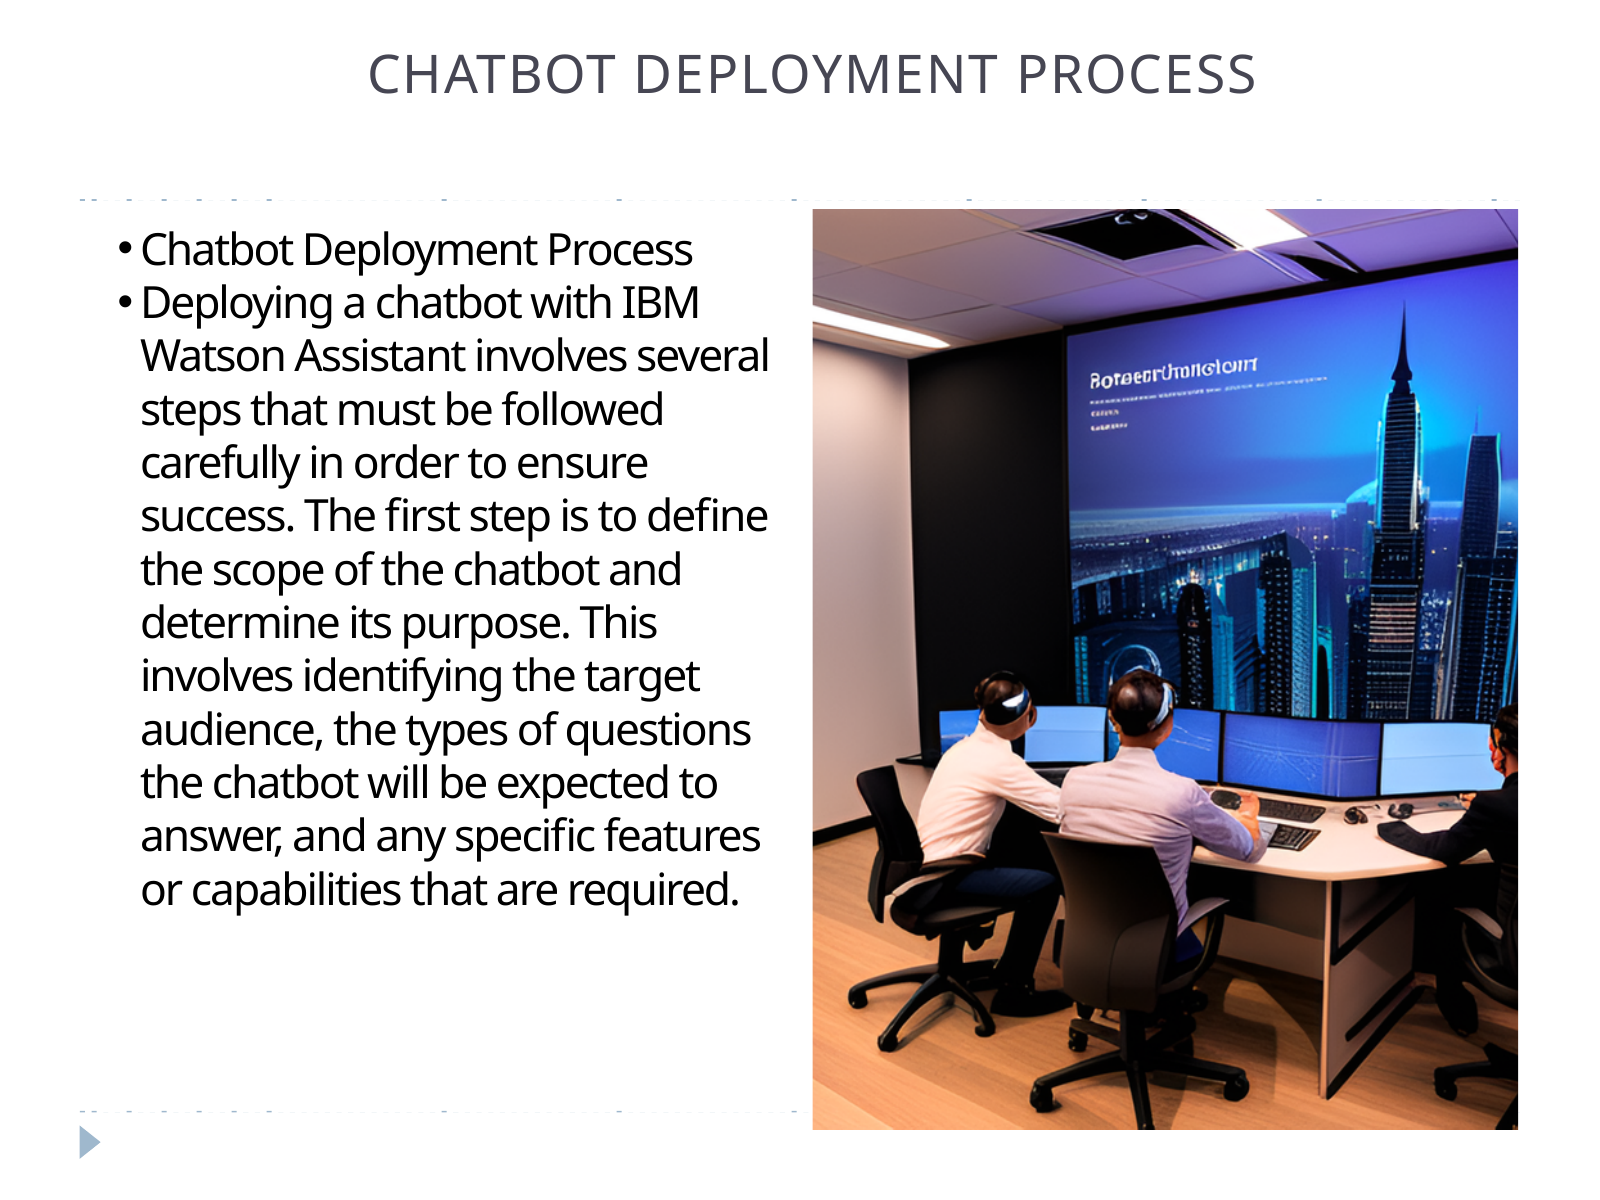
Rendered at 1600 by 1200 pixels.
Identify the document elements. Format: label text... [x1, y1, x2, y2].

text_box CHATBOT DEPLOYMENT PROCESS [140, 40, 1485, 105]
text_box [812, 209, 1519, 1109]
text_box [812, 1121, 1519, 1130]
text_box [73, 1131, 107, 1153]
text_box Chatbot Deployment Process Deploying a chatbot with IBM Watson Assistant involves several steps that must be followed carefully in order to ensure success. The first step is to define the scope of the chatbot and determine its purpose. This involves identifying the target audience, the types of questions the chatbot will be expected to answer, and any specific features or capabilities that are required. [95, 220, 773, 915]
